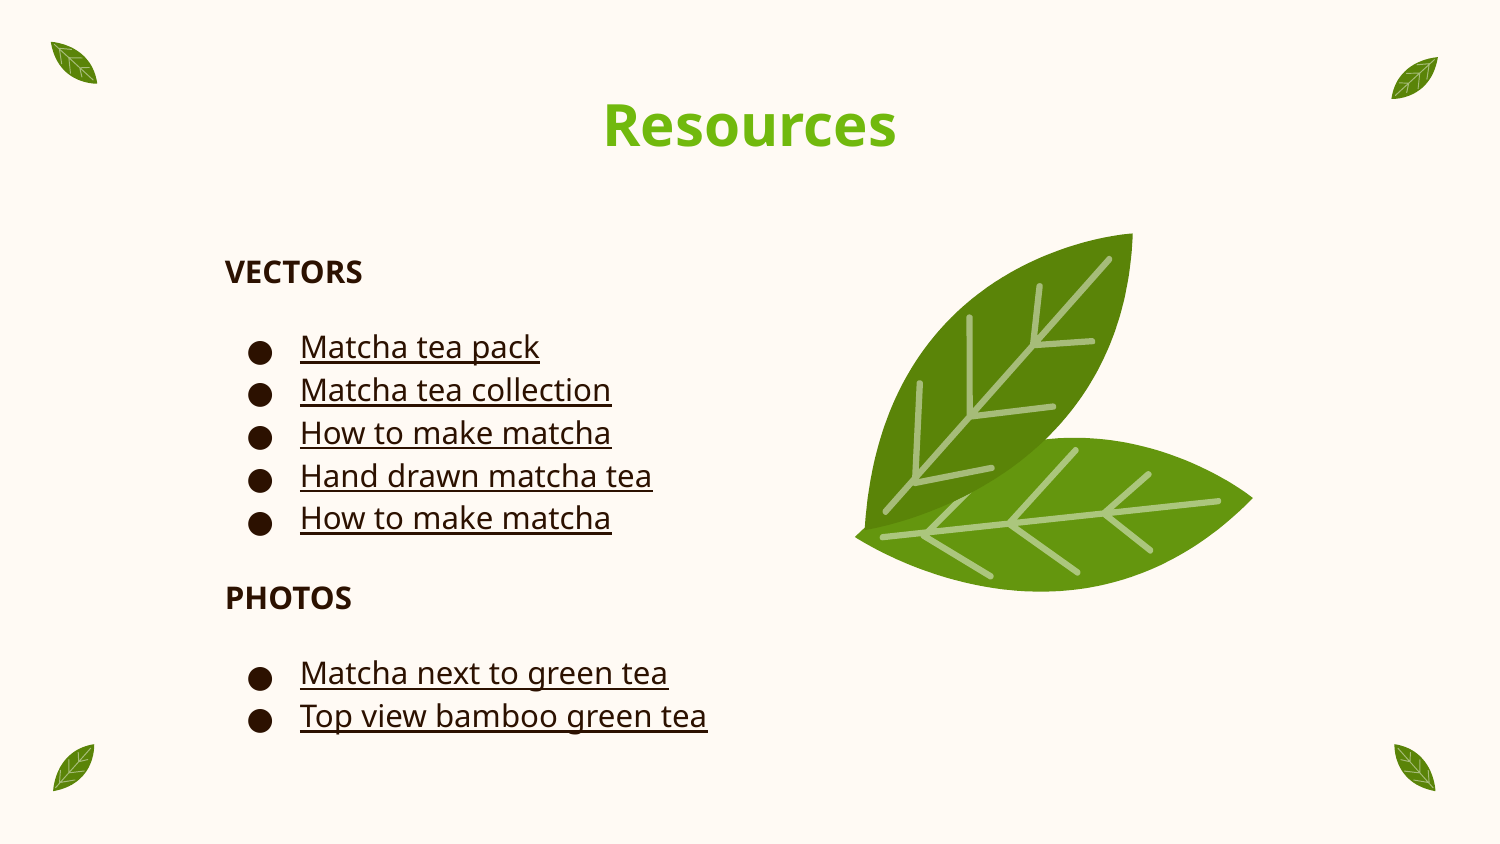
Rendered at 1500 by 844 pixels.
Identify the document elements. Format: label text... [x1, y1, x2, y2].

title Resources [118, 54, 1382, 193]
list VECTORS Matcha tea pack Matcha tea collection How to make matcha Hand drawn matcha tea How to make matcha PHOTOS Matcha next to green tea Top view bamboo green tea [209, 237, 808, 716]
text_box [813, 175, 1254, 716]
